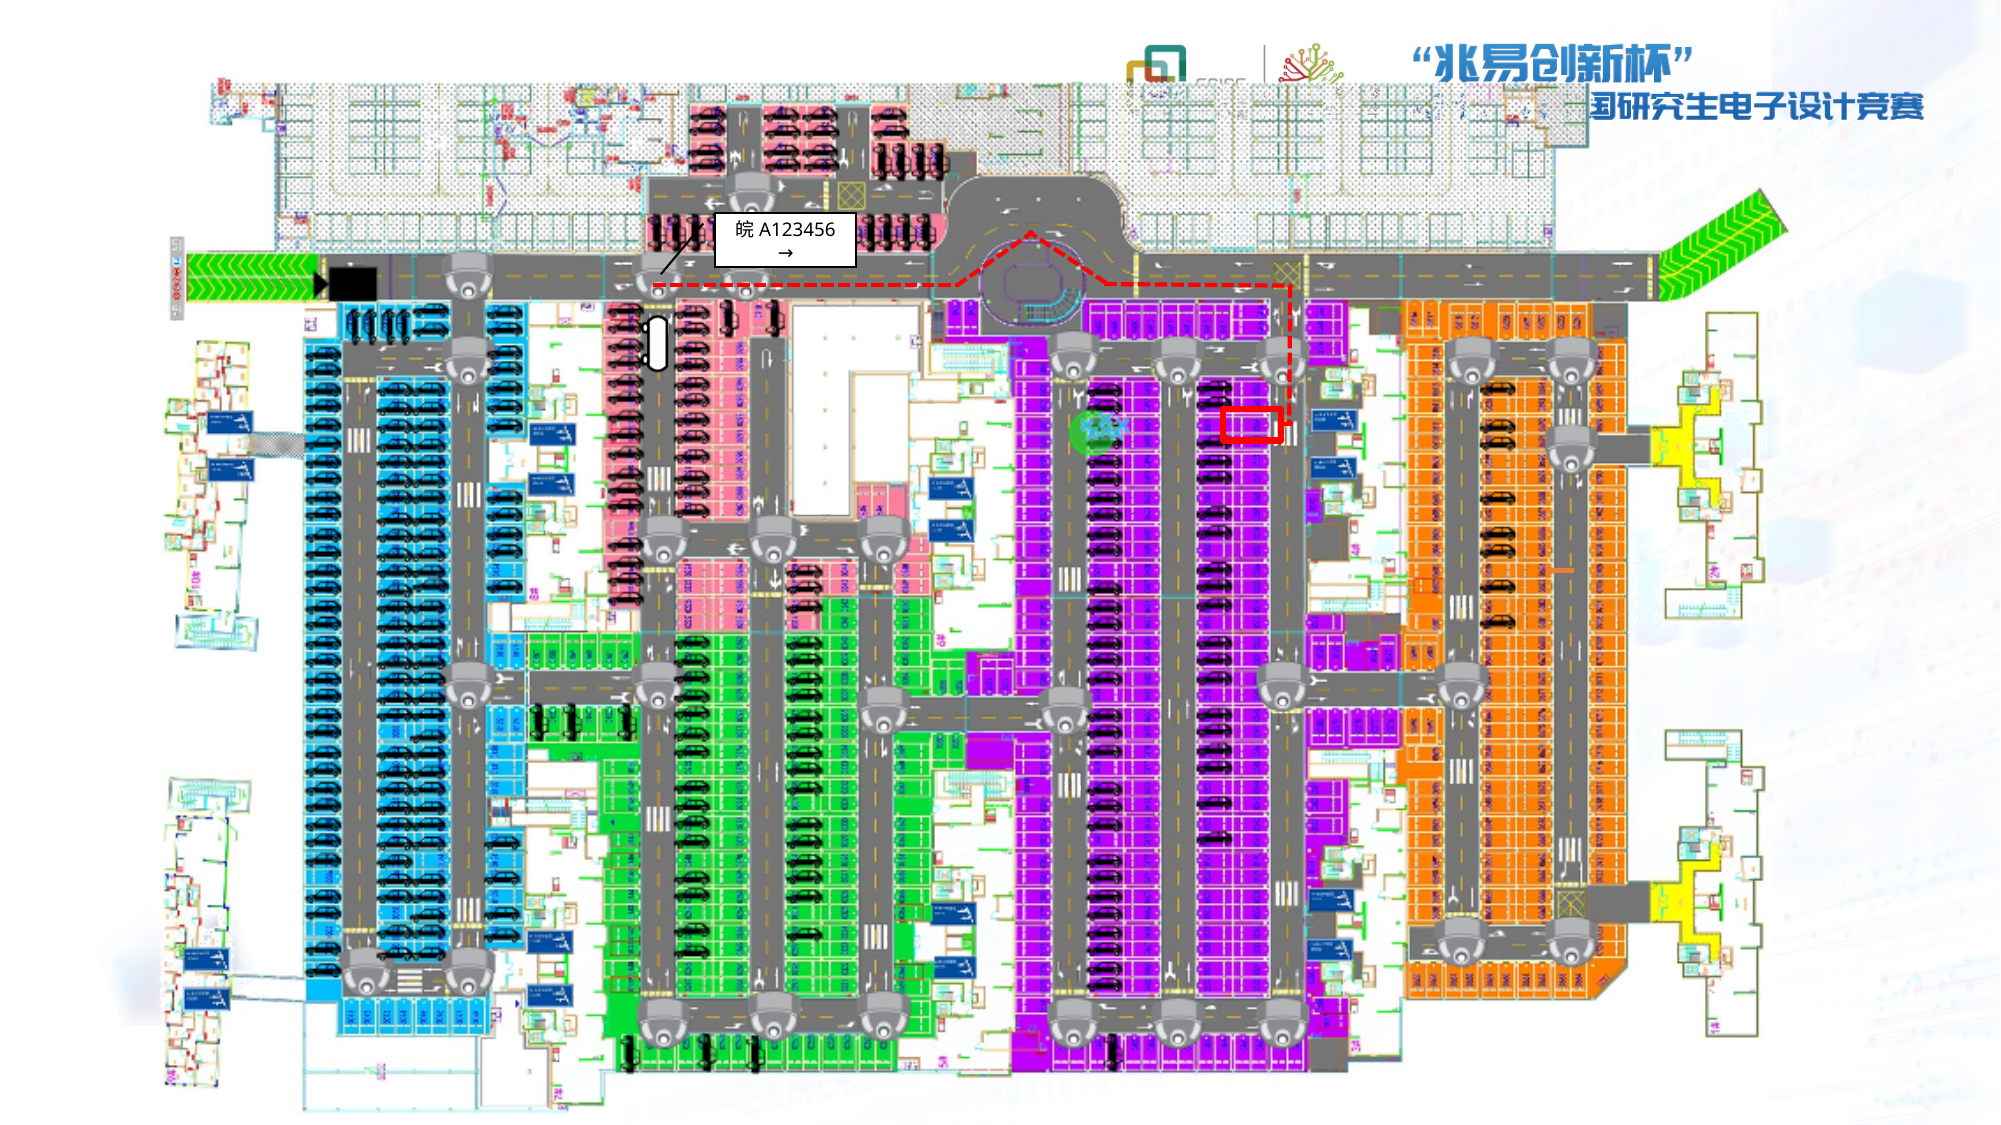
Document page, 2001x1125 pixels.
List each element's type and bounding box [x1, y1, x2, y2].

text_box [1028, 231, 1107, 284]
text_box [956, 231, 1034, 287]
picture [0, 0, 2001, 1125]
